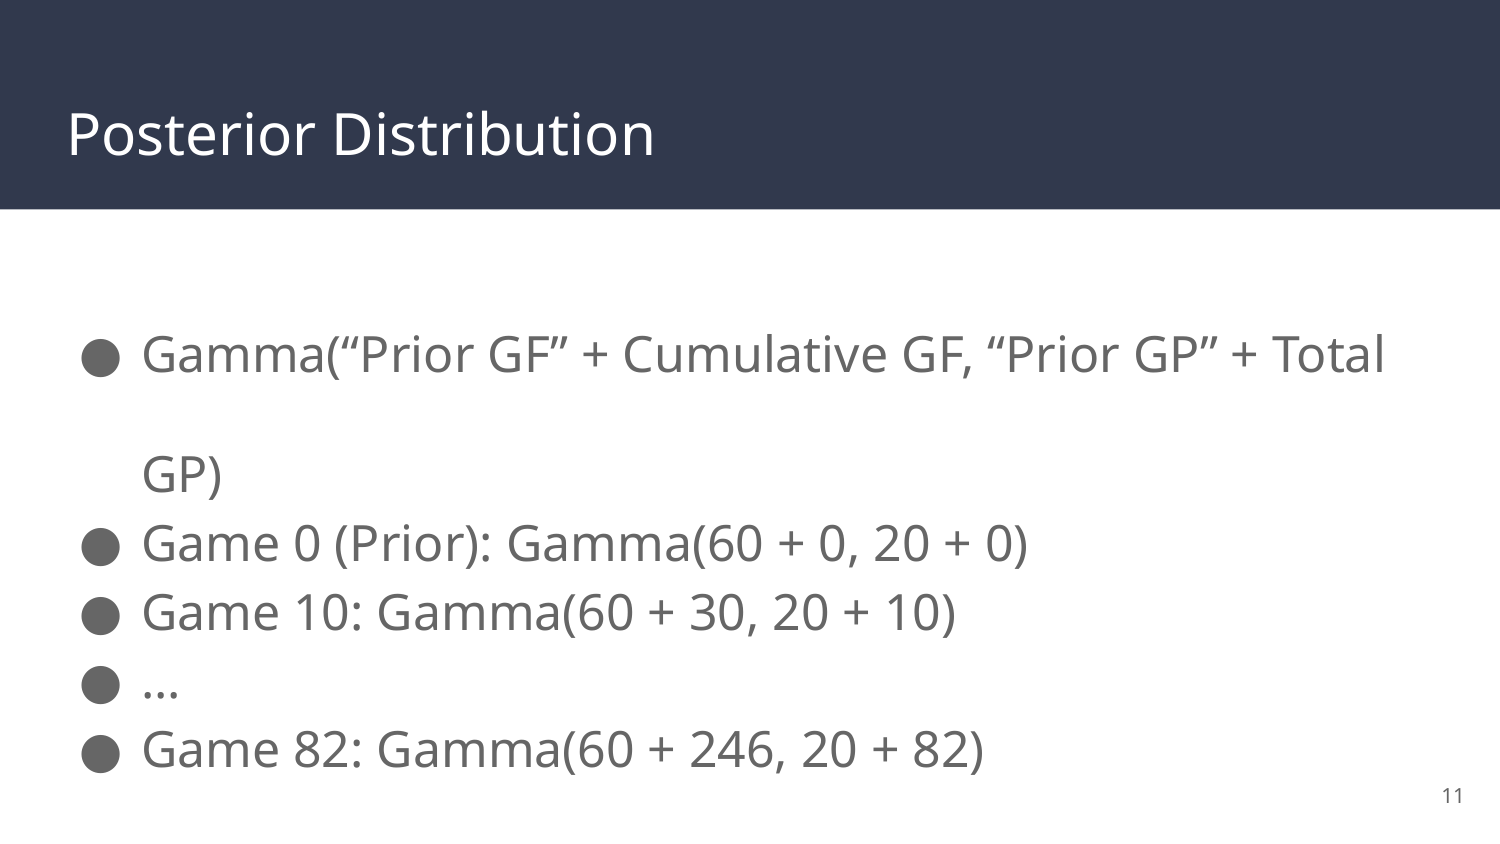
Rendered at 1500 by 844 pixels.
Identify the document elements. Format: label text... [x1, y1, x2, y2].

list Gamma(“Prior GF” + Cumulative GF, “Prior GP” + Total GP) Game 0 (Prior): Gamma(60 + 0, 20 + 0) Game 10: Gamma(60 + 30, 20 + 10) ... Game 82: Gamma(60 + 246, 20 + 82) [51, 247, 1480, 752]
title Posterior Distribution [51, 82, 1449, 185]
slide_number 11 [1389, 764, 1480, 830]
